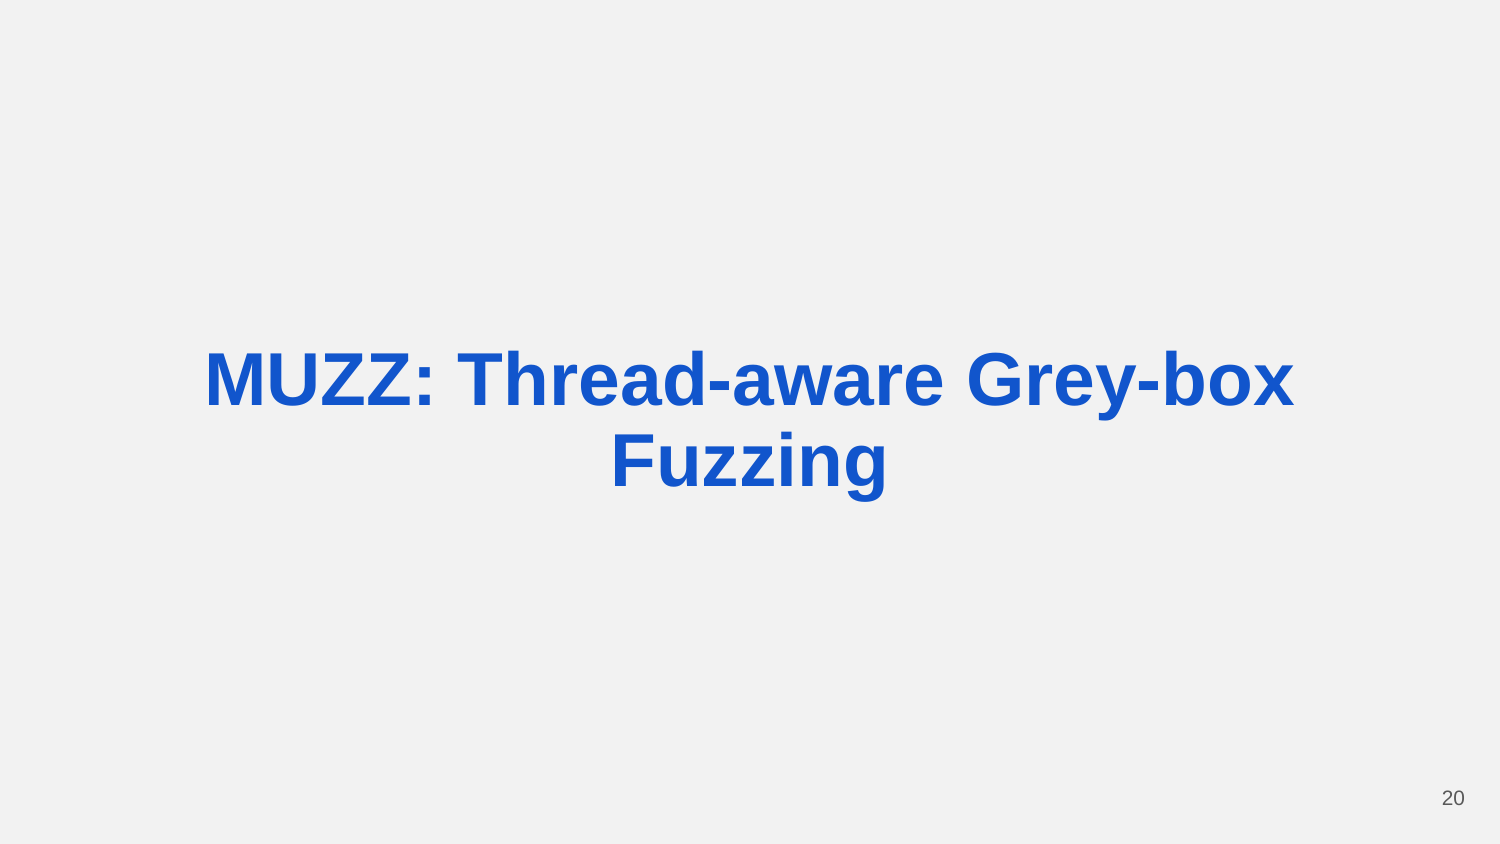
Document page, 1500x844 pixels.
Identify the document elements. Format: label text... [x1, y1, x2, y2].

slide_number 20 [1389, 764, 1480, 830]
title MUZZ: Thread-aware Grey-box Fuzzing [51, 352, 1449, 491]
